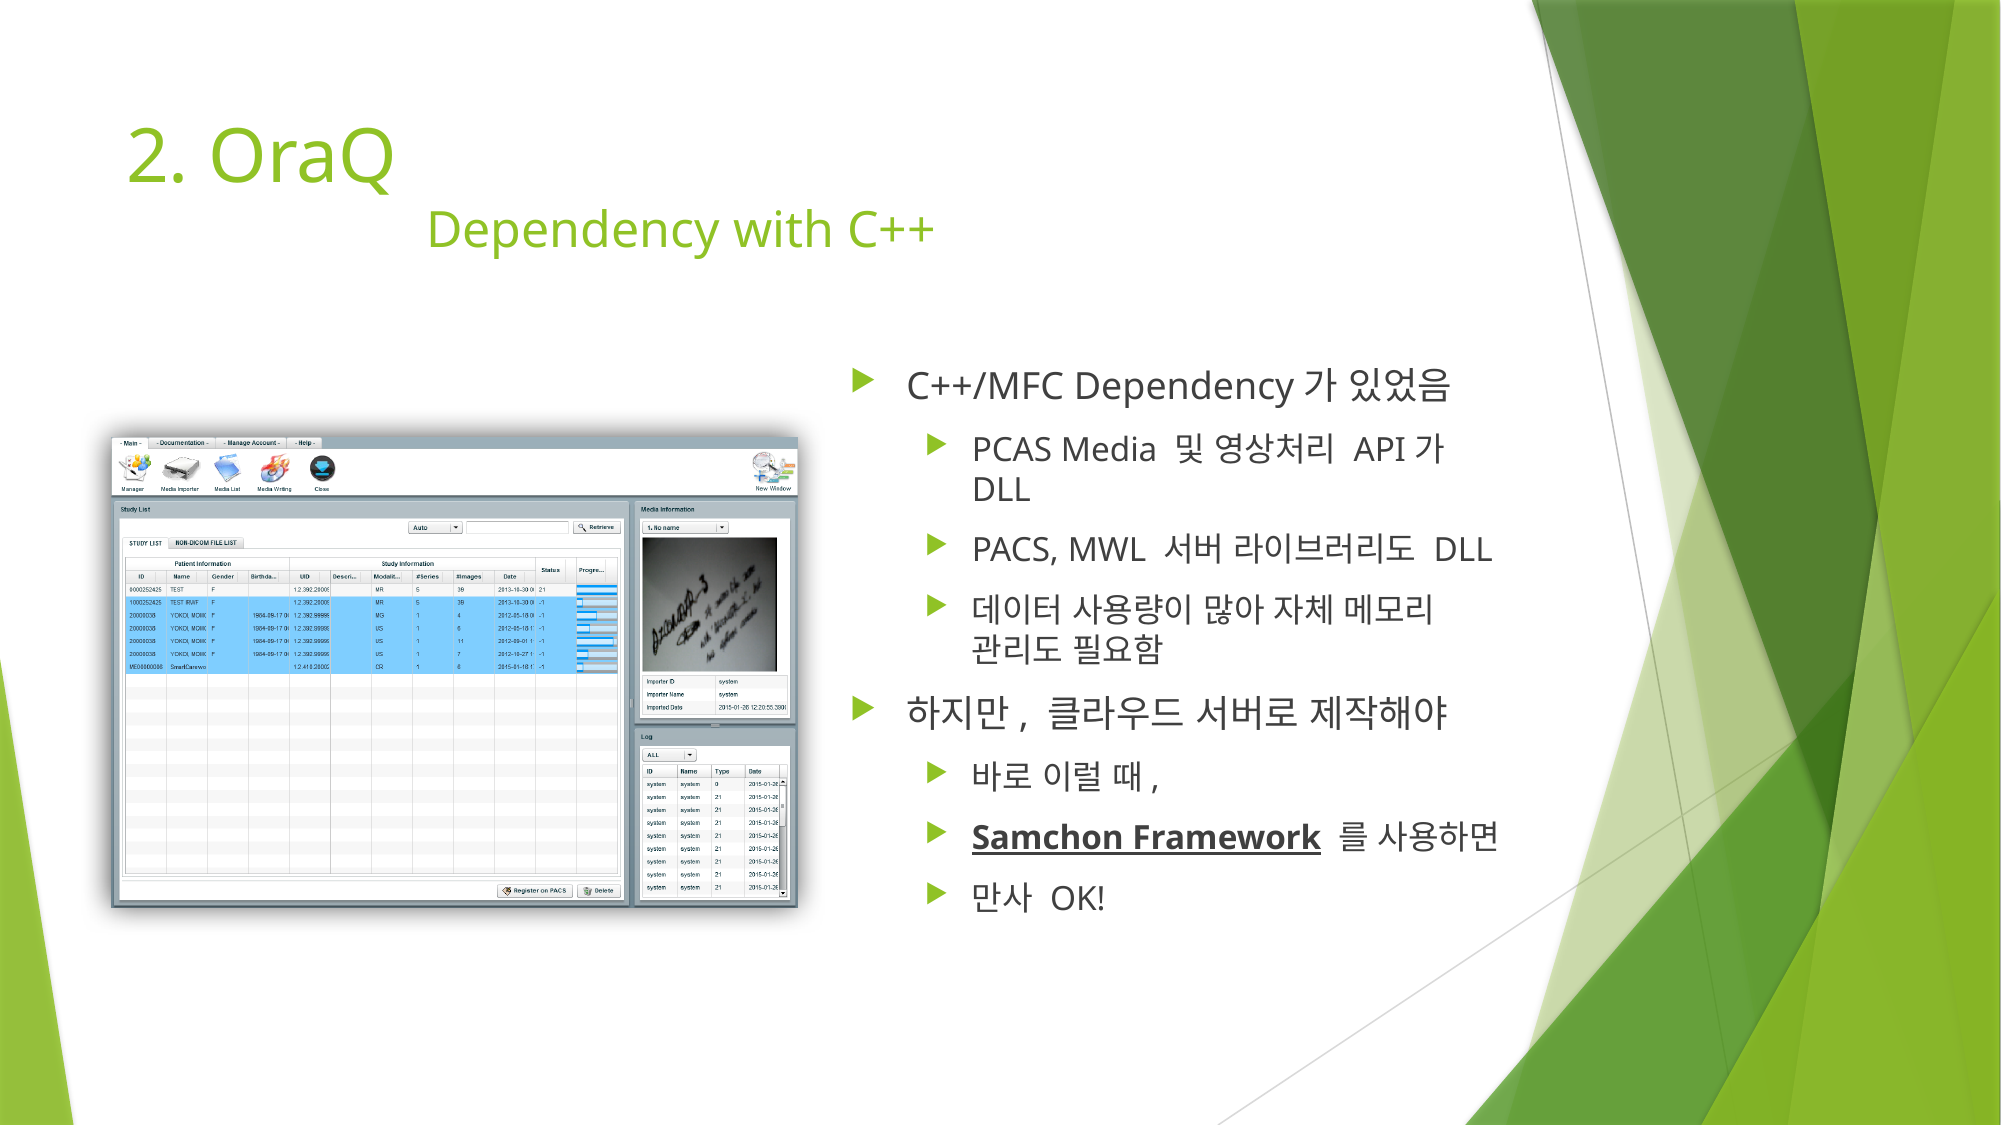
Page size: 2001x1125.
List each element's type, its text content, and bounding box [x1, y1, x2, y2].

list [110, 437, 798, 908]
title 2. OraQ Dependency with C++ [111, 99, 1522, 317]
list C++/MFC Dependency가 있었음 PCAS Media 및 영상처리 API가 DLL PACS, MWL 서버 라이브러리도 DLL 데이터 사용량이 많아 자체 메모리 관리도 필요함 하지만, 클라우드 서버로 제작해야 바로 이럴 때, Samchon Framework 를 사용하면 만사 OK! [834, 354, 1522, 992]
